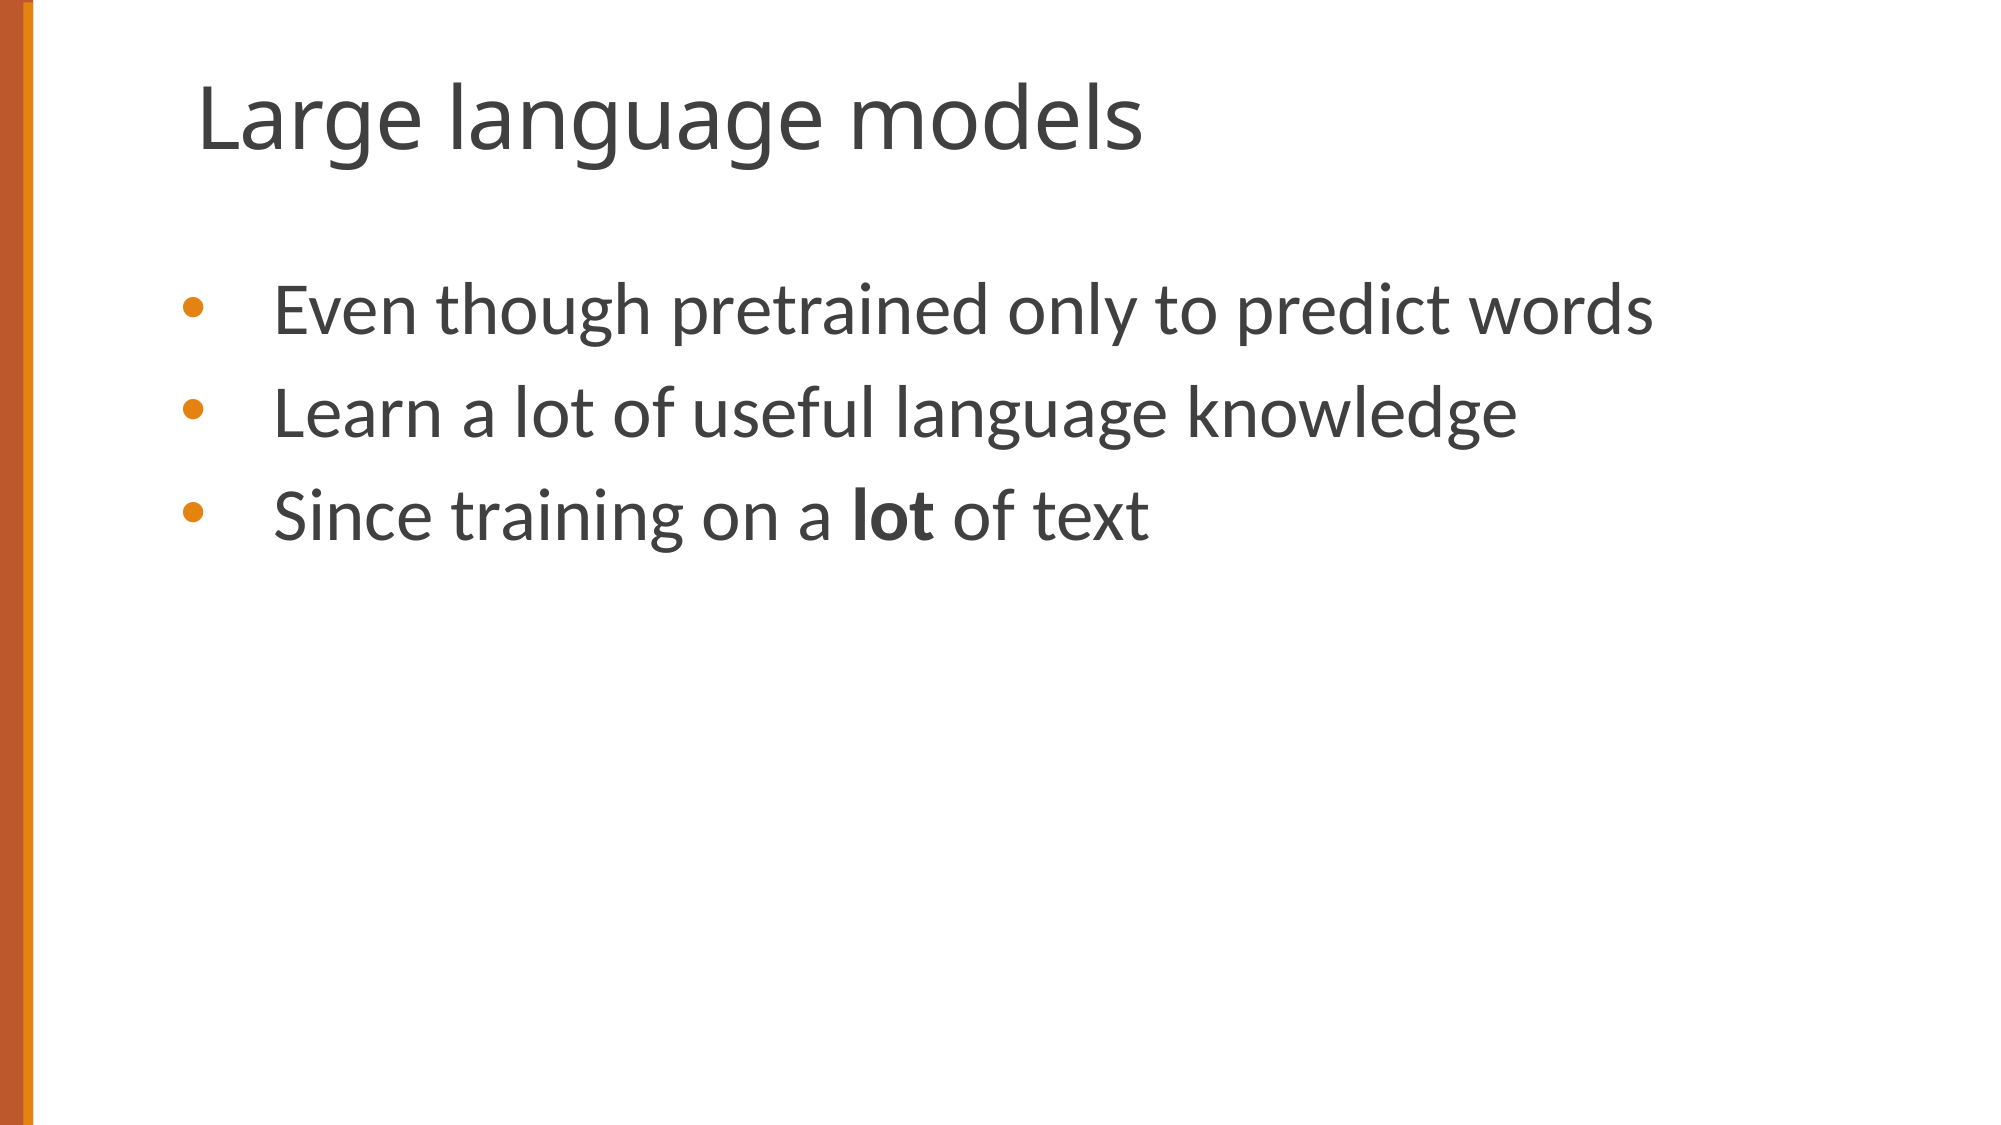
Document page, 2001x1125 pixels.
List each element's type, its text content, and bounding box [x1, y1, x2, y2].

list Even though pretrained only to predict words Learn a lot of useful language knowledge Since training on a lot of text [180, 262, 1830, 1013]
title Large language models [180, 26, 1830, 175]
